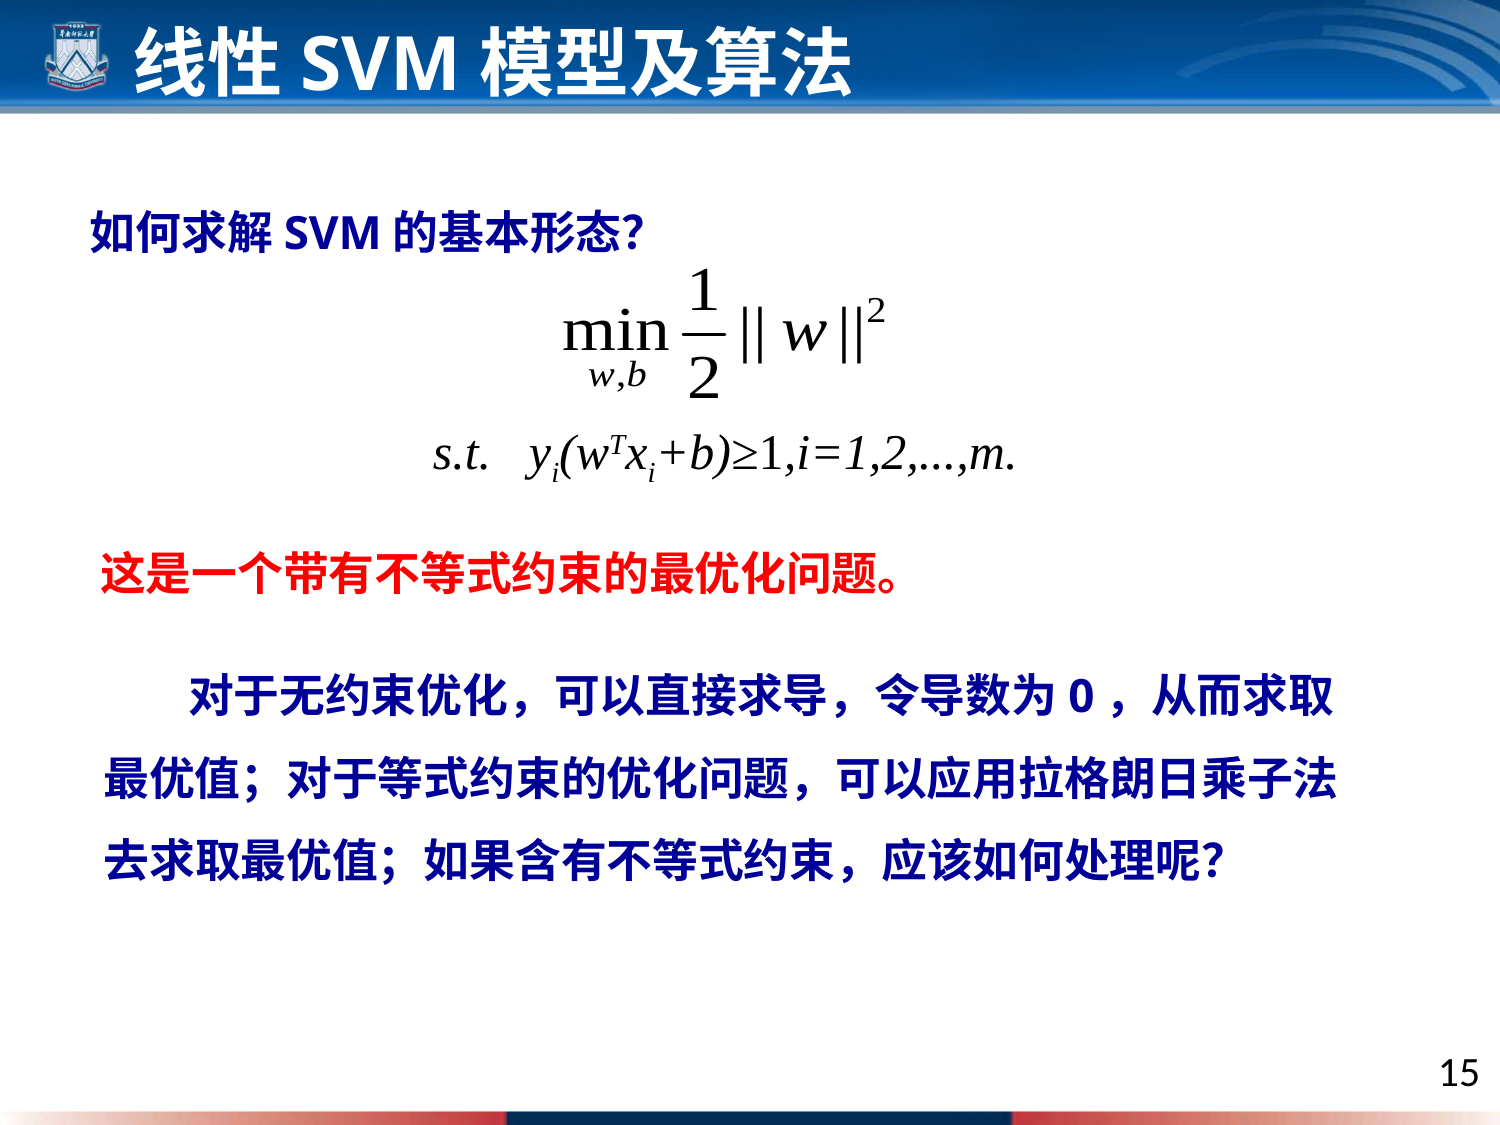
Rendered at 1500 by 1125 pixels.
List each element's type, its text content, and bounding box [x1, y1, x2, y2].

text_box 对于无约束优化，可以直接求导，令导数为0，从而求取最优值；对于等式约束的优化问题，可以应用拉格朗日乘子法去求取最优值；如果含有不等式约束，应该如何处理呢？ [88, 631, 1367, 894]
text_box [552, 250, 899, 413]
text_box 如何求解SVM的基本形态？ [74, 141, 1434, 486]
text_box 线性SVM模型及算法 [117, 0, 1095, 155]
text_box 这是一个带有不等式约束的最优化问题。 [85, 481, 1268, 607]
picture [0, 0, 1500, 1125]
text_box s.t. yi(wTxi+b)≥1,i=1,2,...,m. [418, 412, 1033, 481]
